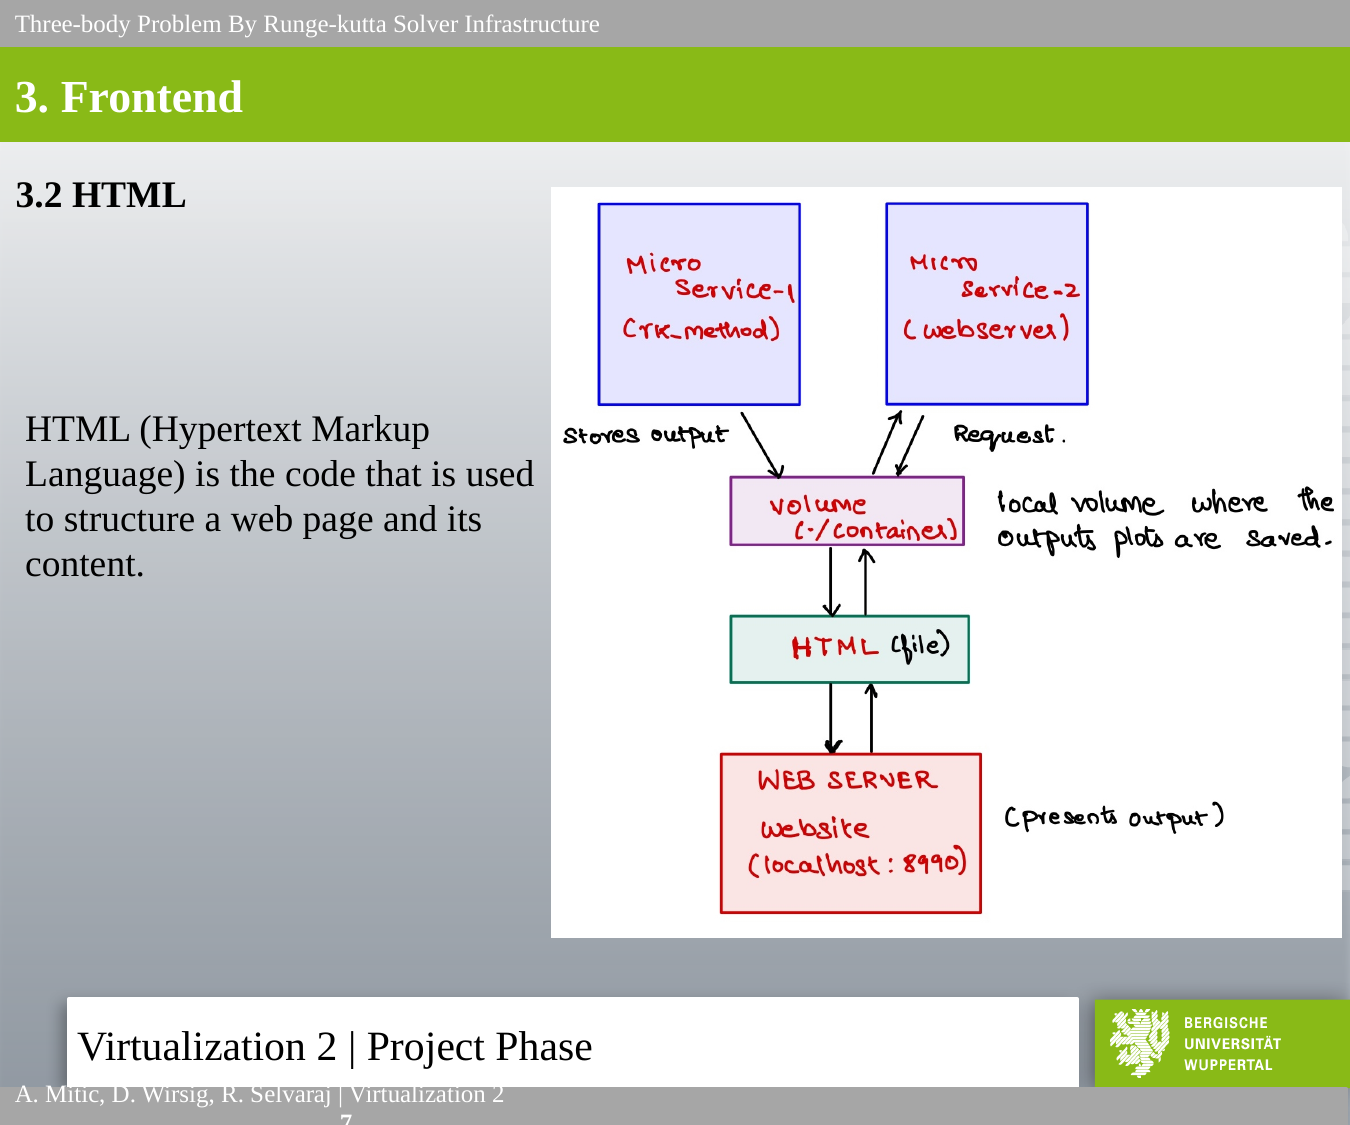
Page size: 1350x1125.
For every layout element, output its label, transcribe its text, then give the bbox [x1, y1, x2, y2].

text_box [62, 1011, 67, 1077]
picture [72, 999, 552, 1089]
picture [1110, 1009, 1281, 1078]
text_box 3.2 HTML [0, 162, 202, 223]
text_box A. Mitic, D. Wirsig, R. Selvaraj | Virtualization 2 7 [0, 1087, 1348, 1125]
picture [551, 187, 1342, 938]
text_box 3. Frontend [0, 47, 1350, 142]
text_box Three-body Problem By Runge-kutta Solver Infrastructure [0, 0, 1350, 47]
text_box Virtualization 2 | Project Phase [556, 1011, 609, 1077]
text_box HTML (Hypertext Markup Language) is the code that is used to structure a web page and its content. [10, 397, 546, 592]
text_box 2 [67, 997, 1079, 1087]
